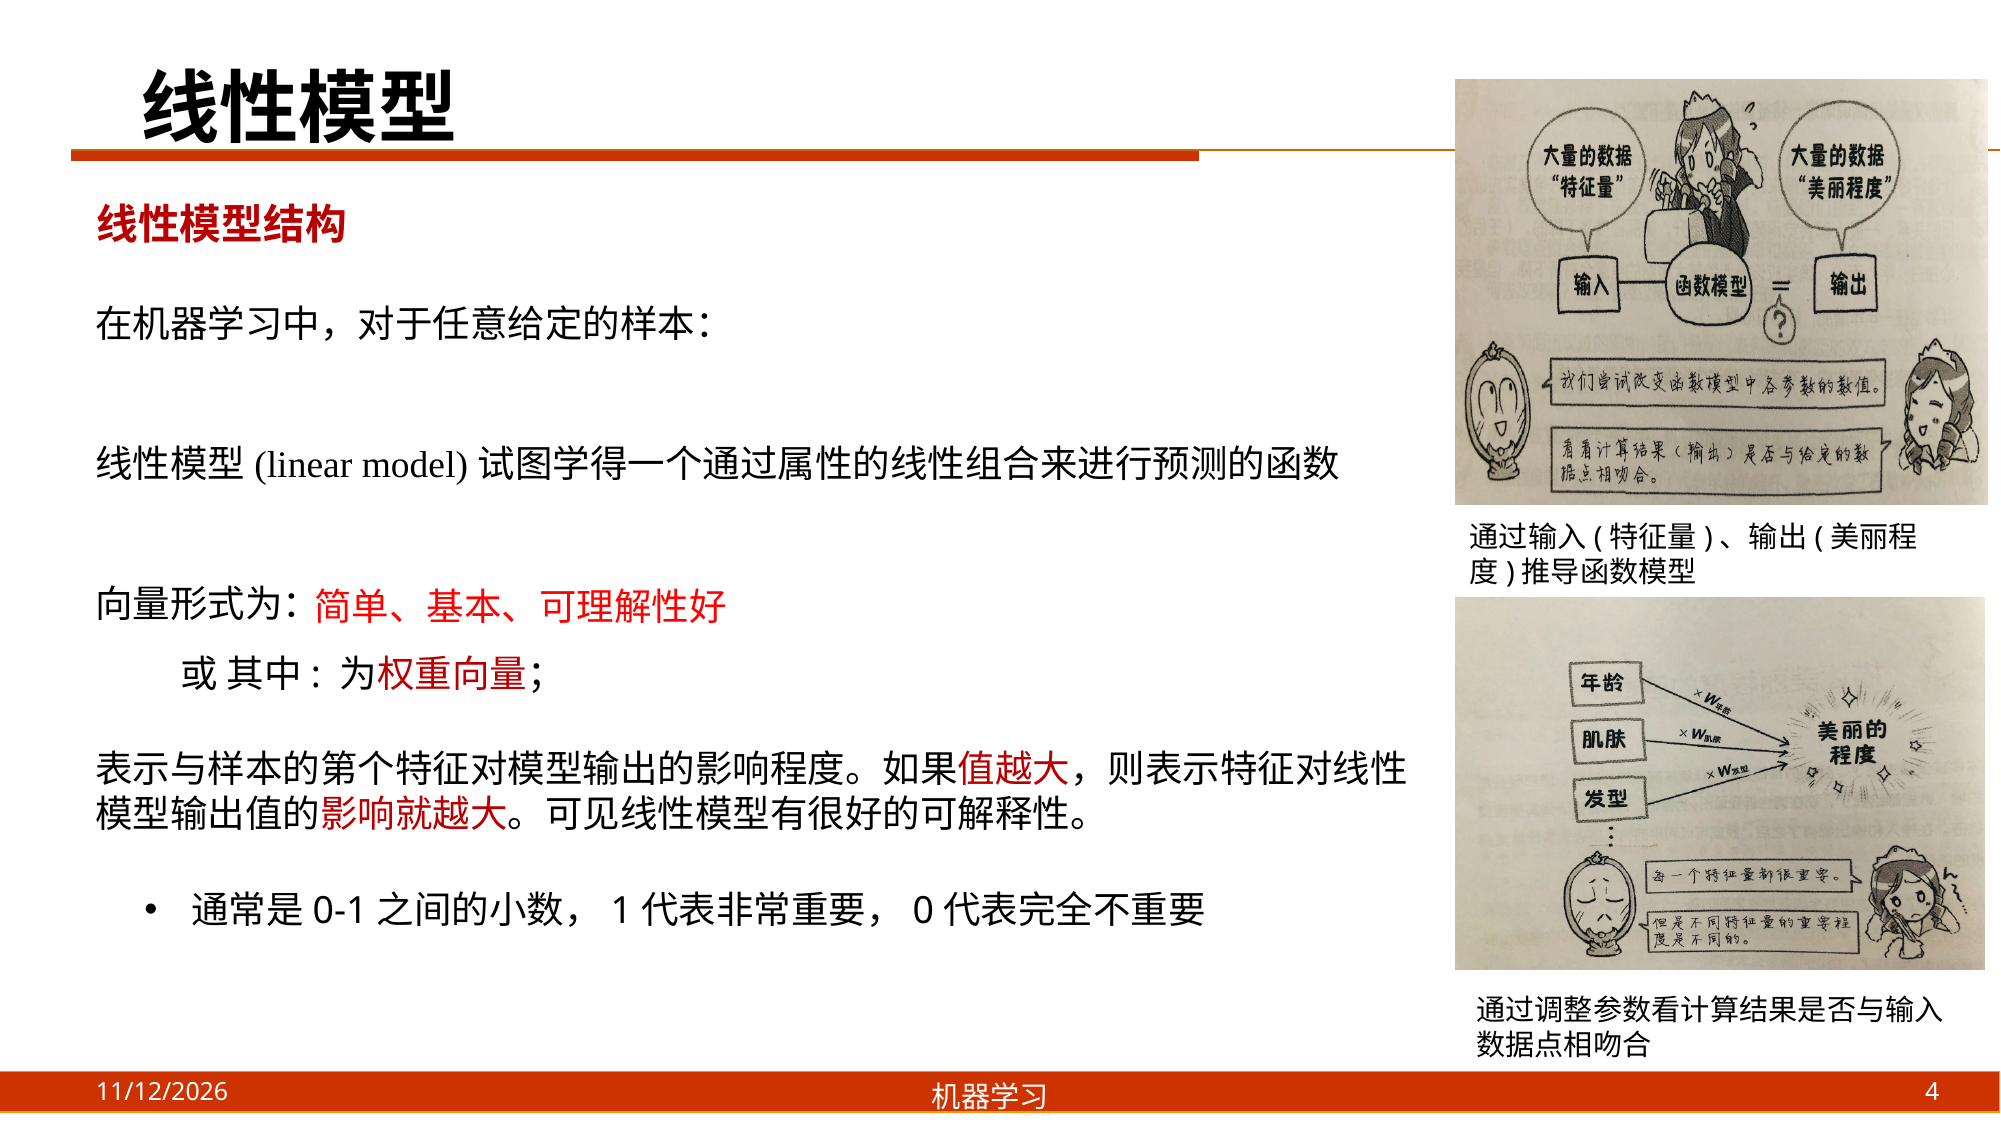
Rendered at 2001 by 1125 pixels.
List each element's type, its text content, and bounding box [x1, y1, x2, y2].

text_box 通过调整参数看计算结果是否与输入数据点相吻合 [1461, 984, 1961, 1069]
text_box 线性模型结构 [81, 190, 363, 256]
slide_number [95, 1074, 530, 1115]
text_box 通过输入(特征量)、输出(美丽程度)推导函数模型 [1455, 511, 1967, 596]
picture [1455, 79, 1988, 505]
text_box 通常是0-1之间的小数，1代表非常重要，0代表完全不重要 [129, 878, 1221, 939]
text_box 简单、基本、可理解性好 [314, 587, 728, 628]
slide_number 4 [1505, 1074, 1940, 1113]
picture [1455, 597, 1985, 970]
text_box 线性模型 [125, 50, 1876, 150]
